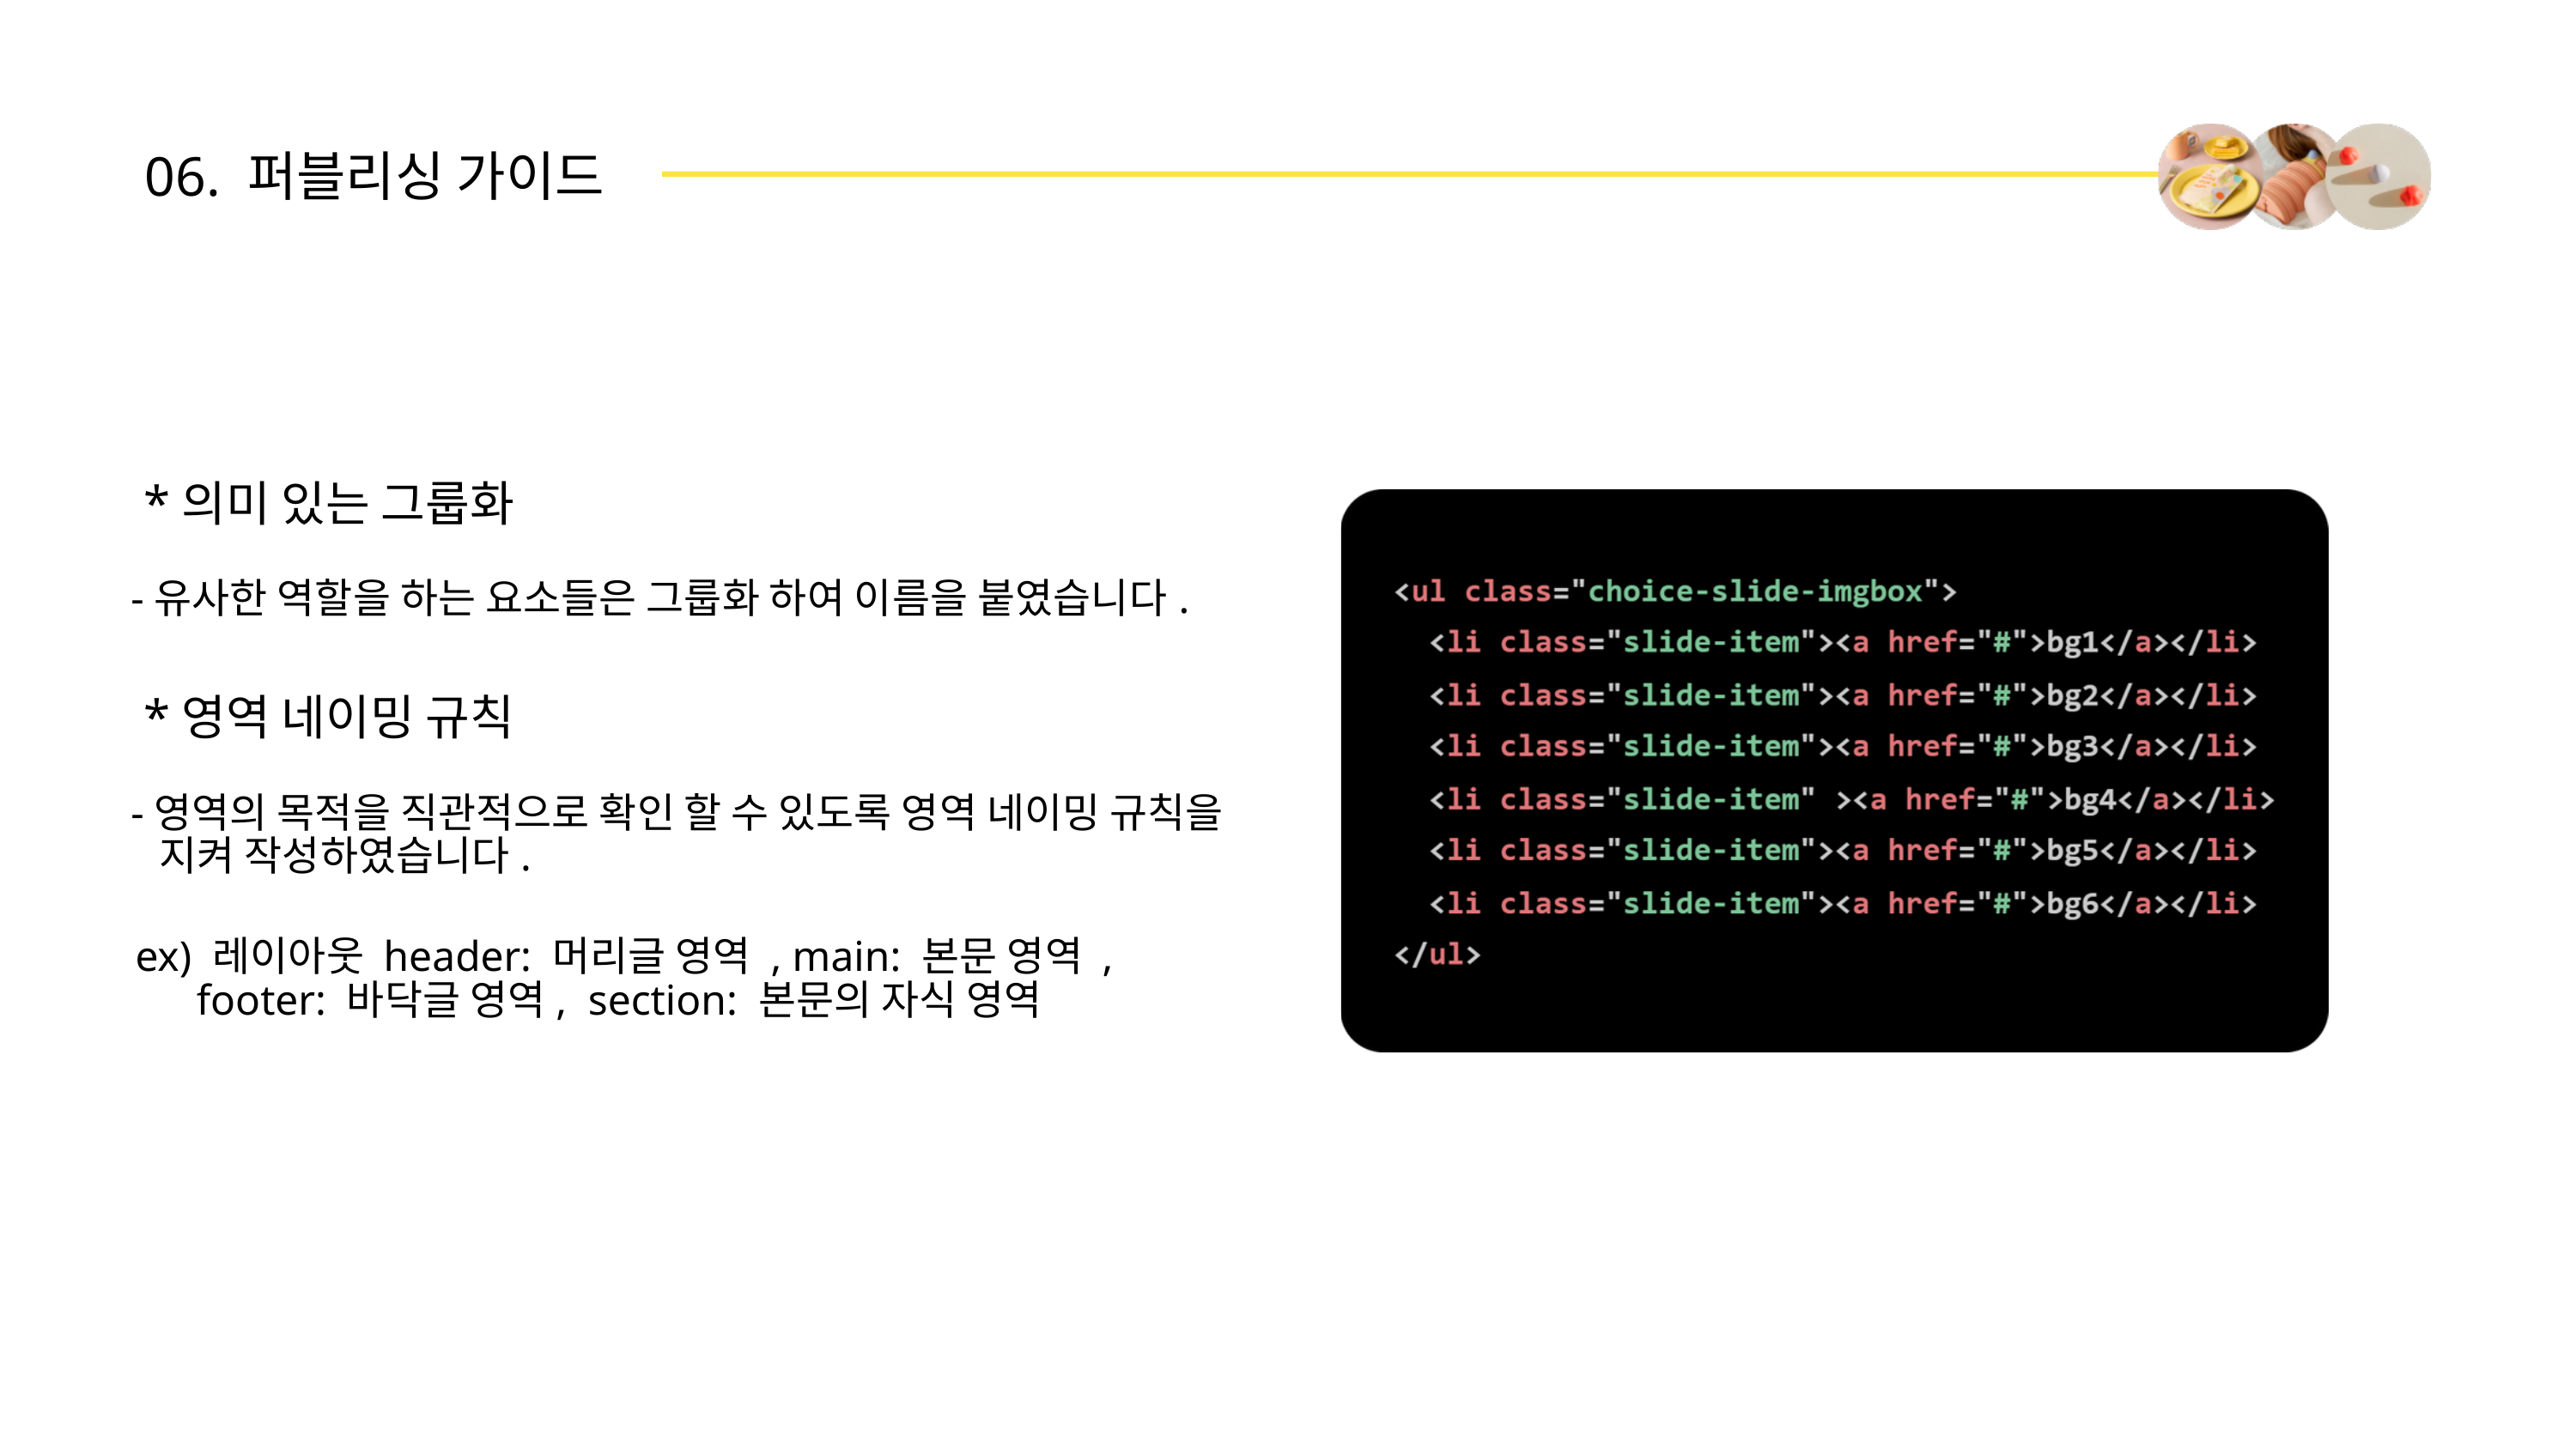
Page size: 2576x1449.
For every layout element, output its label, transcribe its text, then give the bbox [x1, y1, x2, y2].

text_box *의미 있는 그룹화 -유사한 역할을 하는 요소들은 그룹화 하여 이름을 붙였습니다. [131, 479, 1176, 622]
text_box ex) 레이아웃 header: 머리글 영역 , main: 본문 영역 , footer: 바닥글 영역, section: 본문의 자식 영역 [97, 936, 1151, 1067]
text_box [1340, 489, 2329, 1052]
text_box 06. 퍼블리싱 가이드 [144, 149, 973, 208]
text_box *영역 네이밍 규칙 -영역의 목적을 직관적으로 확인 할 수 있도록 영역 네이밍 규칙을 지켜 작성하였습니다. [131, 694, 1226, 880]
text_box [2158, 124, 2432, 230]
